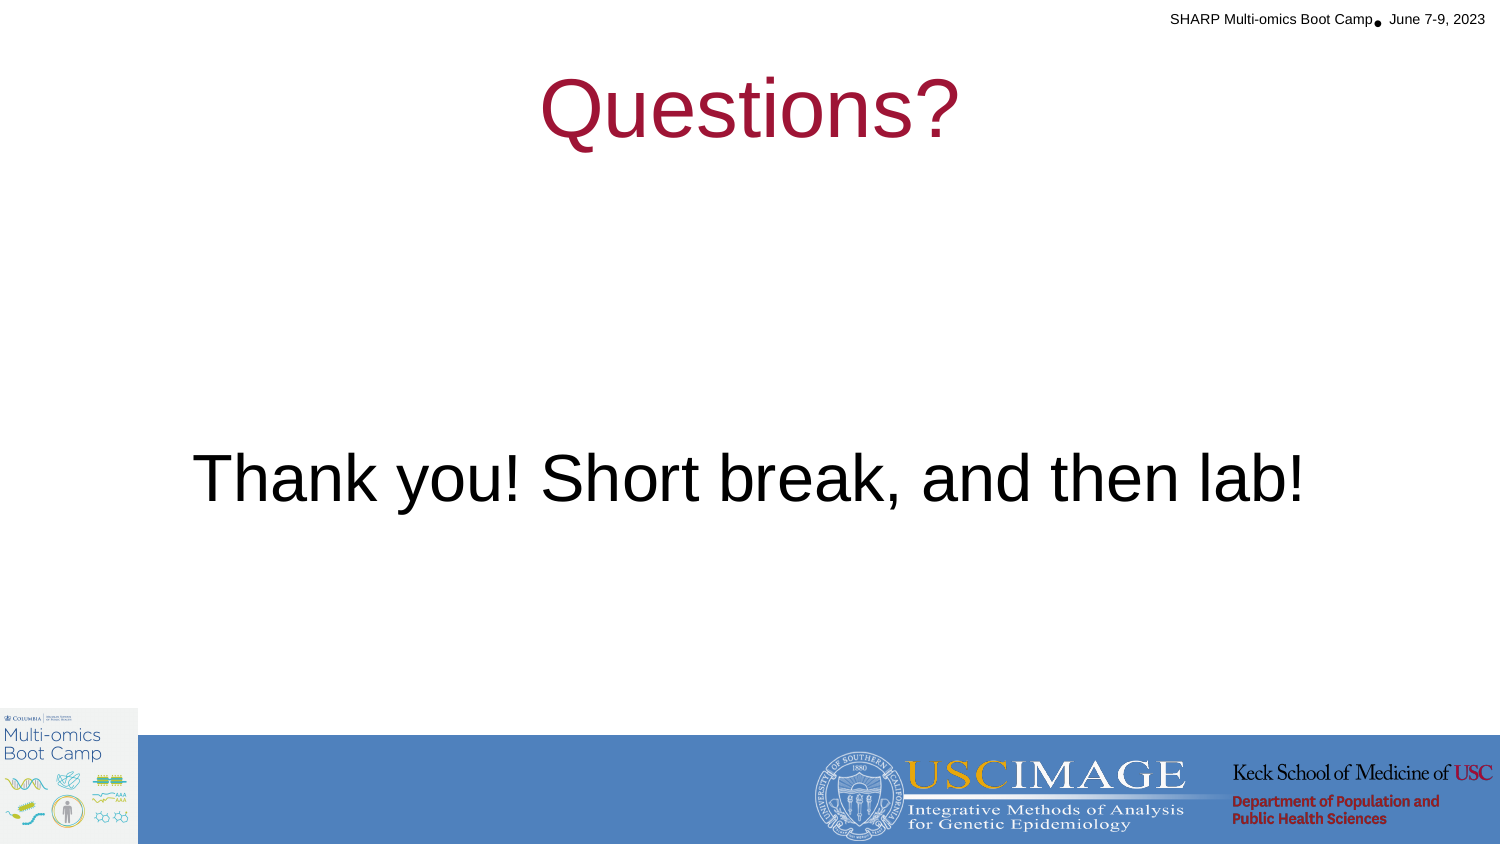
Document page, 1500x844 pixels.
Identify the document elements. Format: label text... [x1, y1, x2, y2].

list Thank you! Short break, and then lab! [75, 196, 1425, 754]
picture [0, 708, 138, 844]
picture [799, 754, 1500, 844]
title Questions? [75, 33, 1425, 175]
